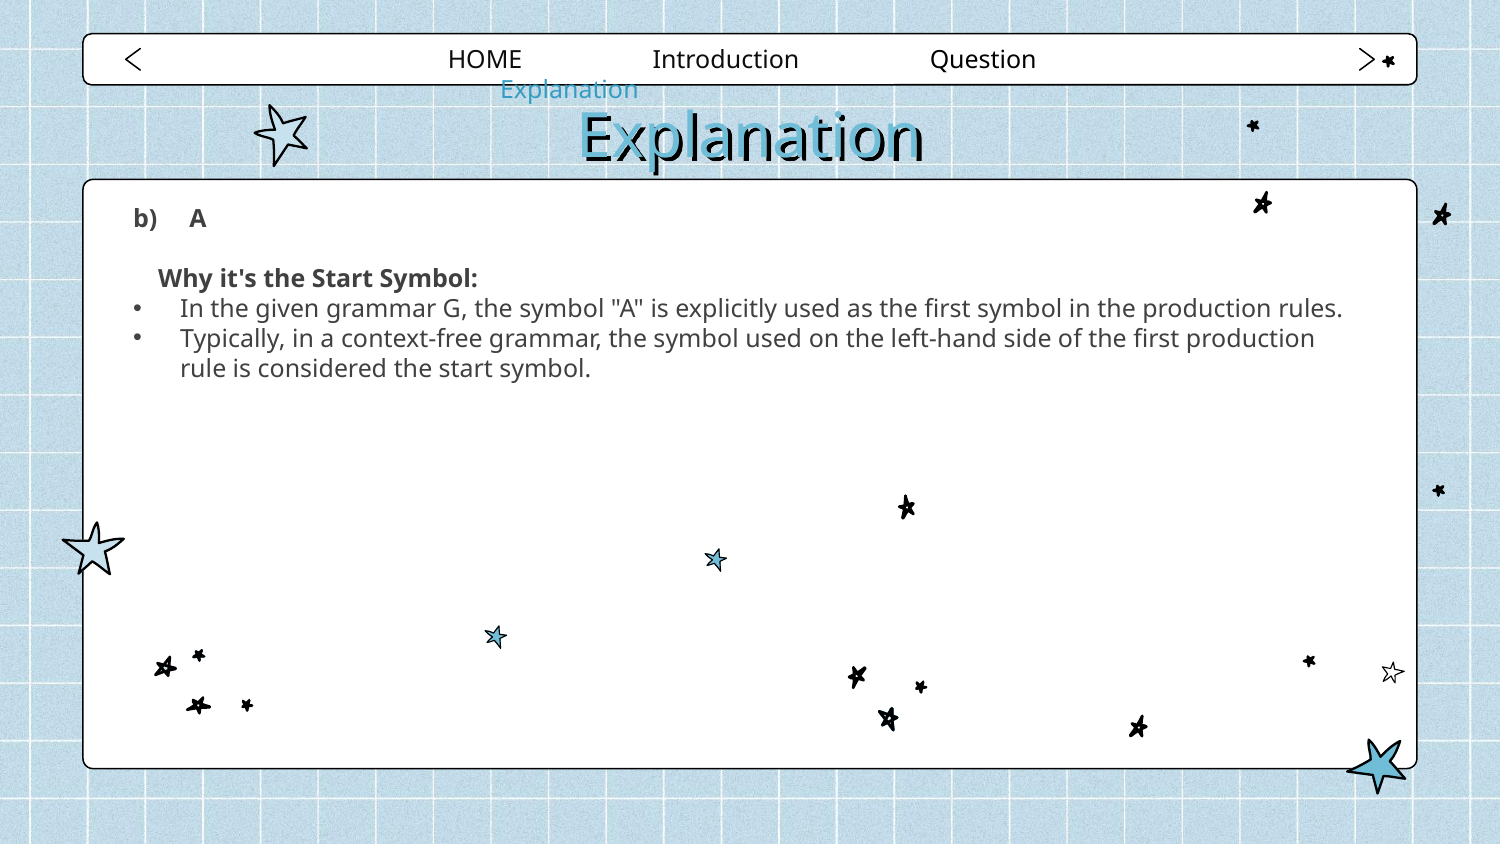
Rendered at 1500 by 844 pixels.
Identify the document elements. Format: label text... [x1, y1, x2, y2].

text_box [1381, 661, 1406, 684]
text_box [1432, 202, 1452, 226]
text_box [897, 494, 915, 520]
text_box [153, 648, 254, 715]
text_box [847, 665, 928, 732]
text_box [704, 548, 728, 572]
text_box [1246, 120, 1260, 133]
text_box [1350, 732, 1406, 797]
text_box [82, 33, 1417, 85]
text_box [1432, 484, 1446, 497]
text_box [65, 516, 121, 581]
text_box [253, 103, 309, 168]
text_box [1302, 655, 1316, 668]
text_box [1253, 190, 1272, 214]
text_box [1381, 55, 1395, 68]
title Explanation [118, 93, 1382, 172]
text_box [484, 625, 508, 650]
text_box HOME Introduction Question Explanation [433, 35, 1125, 111]
text_box [1129, 714, 1148, 738]
picture [0, 0, 1500, 844]
list A Why it's the Start Symbol: In the given grammar G, the symbol "A" is explicitly used as the first symbol in the production rules. Typically, in a context-free grammar, the symbol used on the left-hand side of the first production rule is considered the start symbol. [118, 187, 1382, 759]
